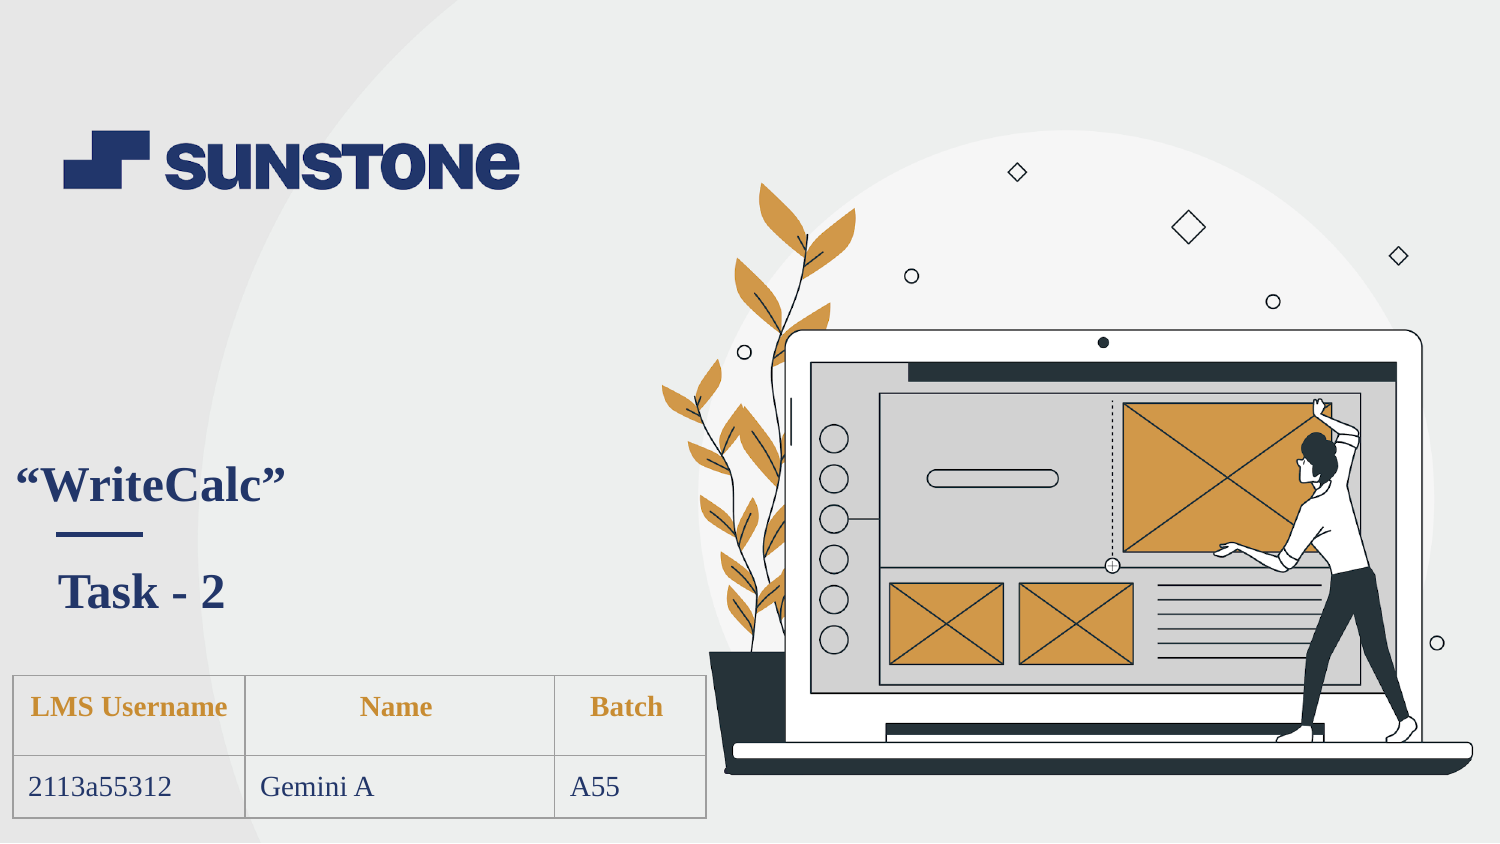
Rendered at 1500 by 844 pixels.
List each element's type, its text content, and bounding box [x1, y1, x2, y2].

table_header Batch [555, 676, 705, 755]
picture [0, 0, 1500, 843]
list “WriteCalc” [0, 443, 606, 516]
list Task - 2 [42, 551, 649, 624]
table_header Name [246, 676, 554, 755]
table_cell 2113a55312 [14, 756, 244, 817]
table_cell Gemini A [246, 756, 554, 817]
table_cell A55 [555, 756, 705, 817]
table_header LMS Username [14, 676, 244, 755]
